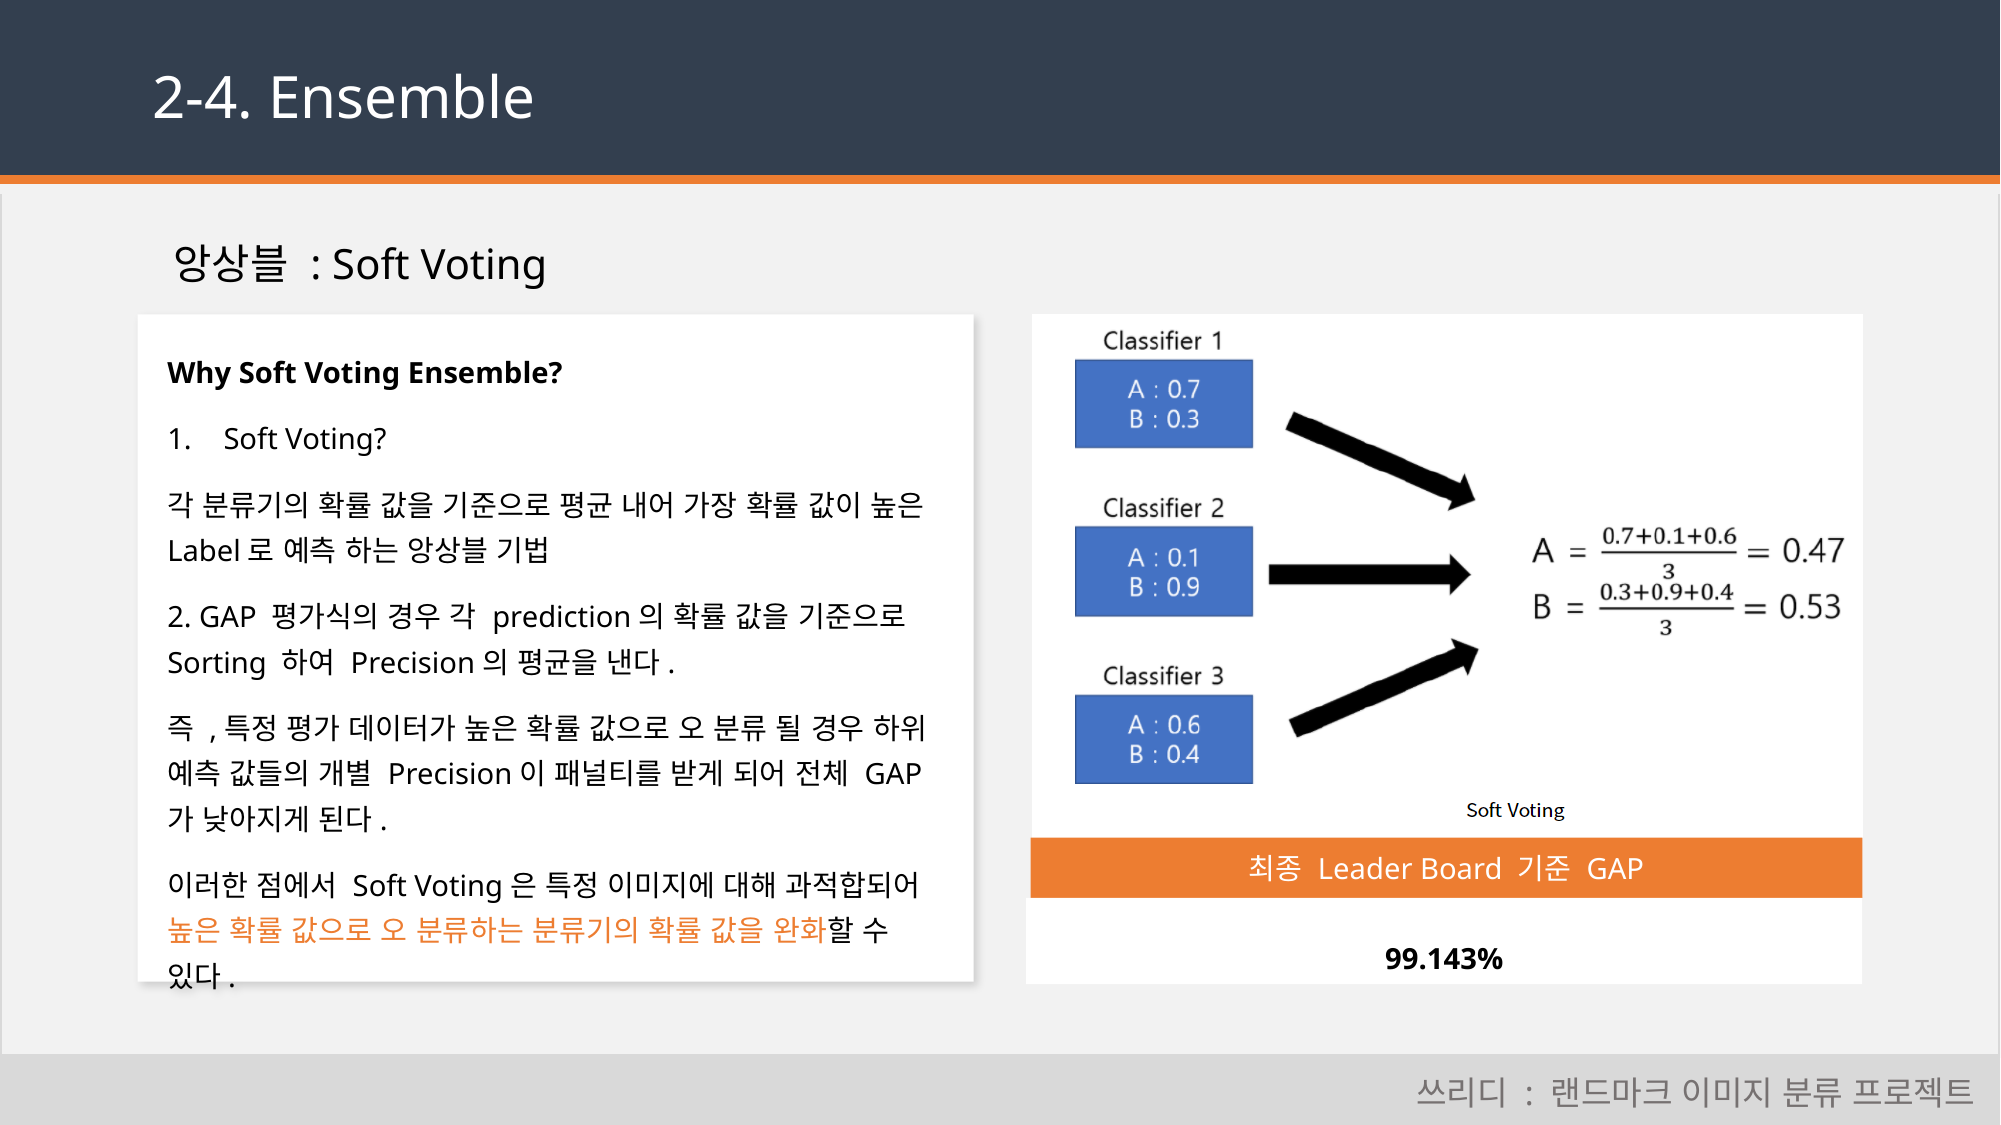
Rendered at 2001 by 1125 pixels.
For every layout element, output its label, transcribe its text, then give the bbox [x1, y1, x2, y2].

text_box 앙상블 : Soft Voting [137, 208, 1863, 315]
picture [1032, 314, 1863, 837]
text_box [1026, 837, 1863, 985]
text_box Why Soft Voting Ensemble? Soft Voting? 각 분류기의 확률 값을 기준으로 평균 내어 가장 확률 값이 높은 Label로 예측 하는 앙상블 기법 2. GAP 평가식의 경우 각 prediction의 확률 값을 기준으로 Sorting 하여 Precision의 평균을 낸다. 즉 ,특정 평가 데이터가 높은 확률 값으로 오 분류 될 경우 하위 예측 값들의 개별 Precision이 패널티를 받게 되어 전체 GAP가 낮아지게 된다. 이러한 점에서 Soft Voting은 특정 이미지에 대해 과적합되어 높은 확률 값으로 오 분류하는 분류기의 확률 값을 완화할 수 있다. [137, 315, 974, 982]
title 2-4. Ensemble [137, 60, 1863, 152]
